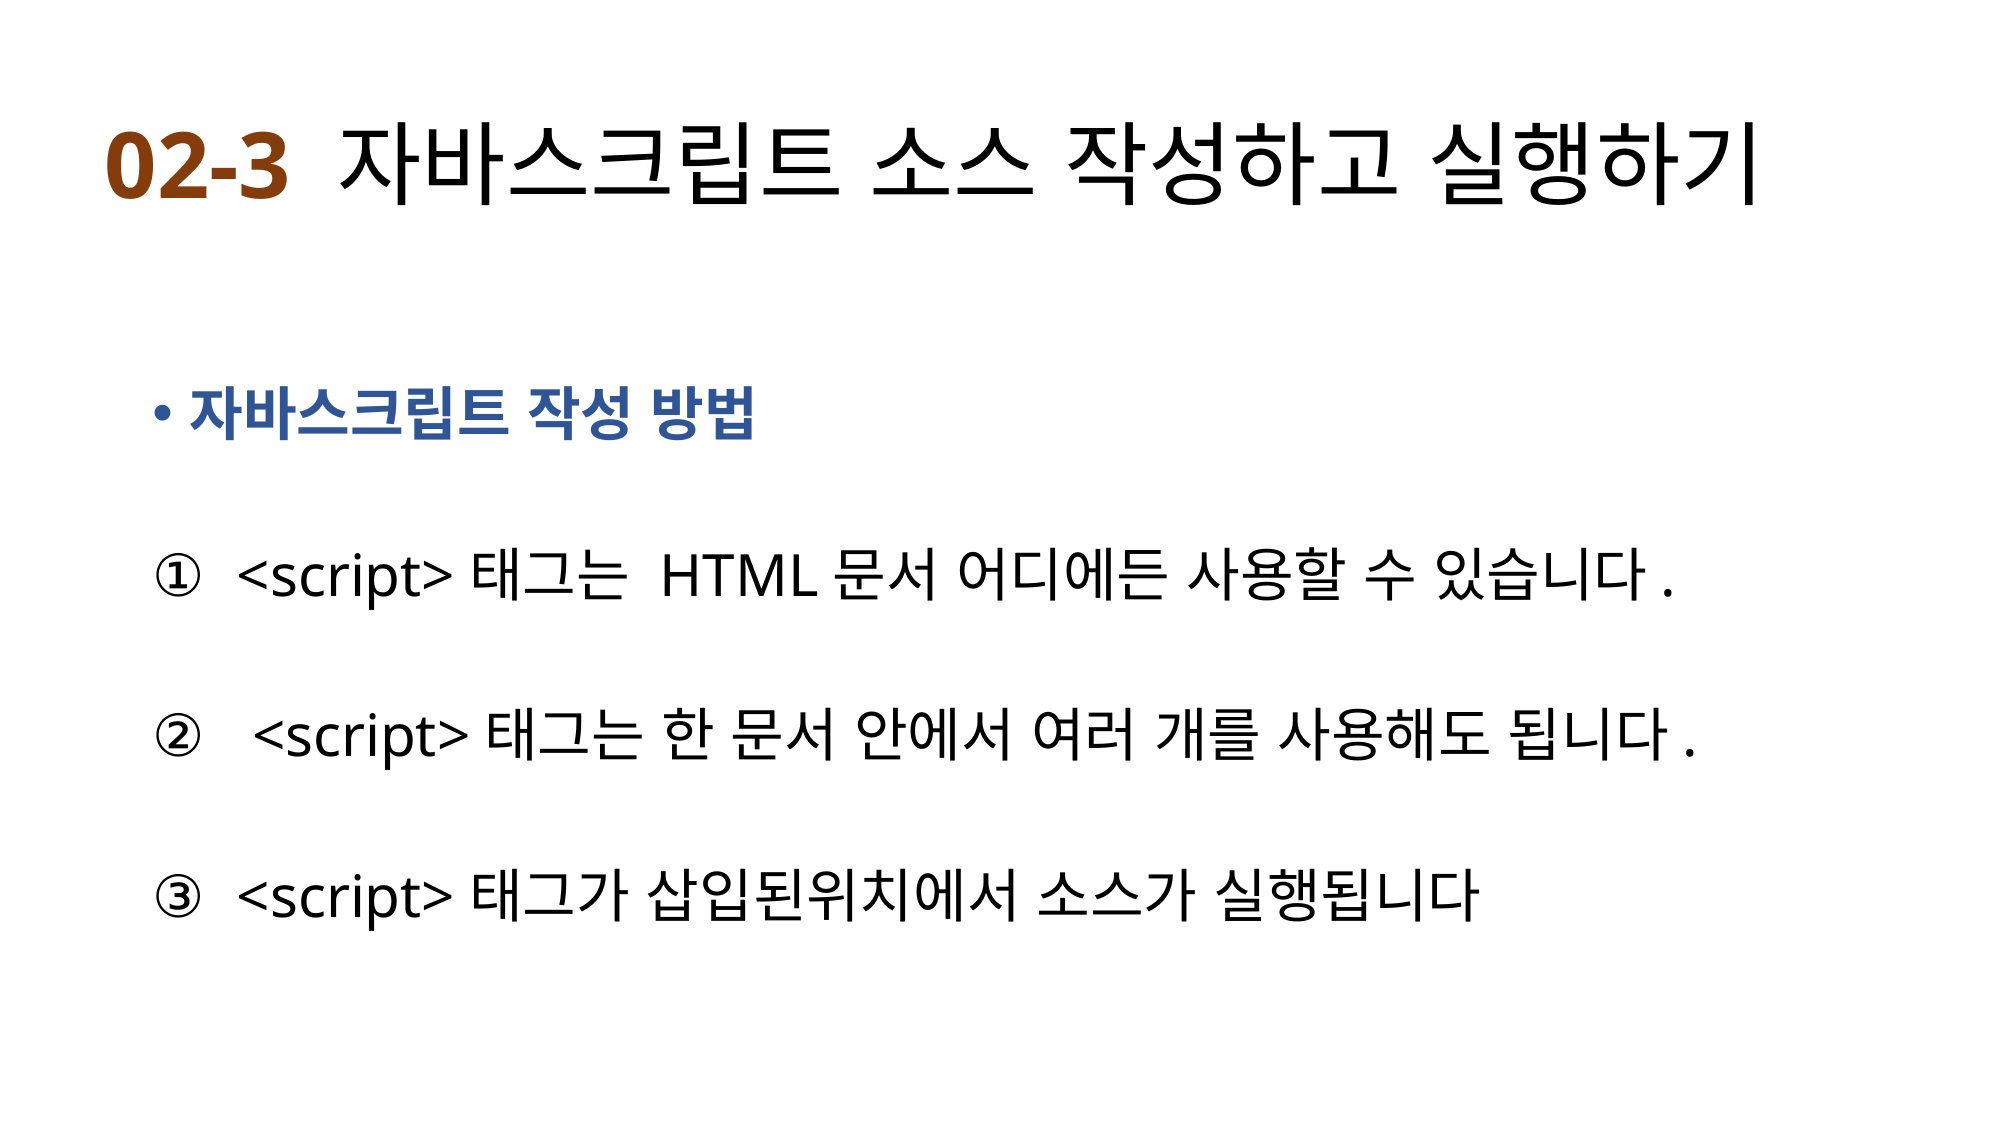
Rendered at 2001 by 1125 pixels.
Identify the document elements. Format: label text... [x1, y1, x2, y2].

title 02-3 자바스크립트 소스 작성하고 실행하기 [89, 59, 1927, 278]
list 자바스크립트 작성 방법 <script>태그는 HTML문서 어디에든 사용할 수 있습니다. <script>태그는 한 문서 안에서 여러 개를 사용해도 됩니다. <script>태그가 삽입된위치에서 소스가 실행됩니다 [137, 299, 1863, 1014]
